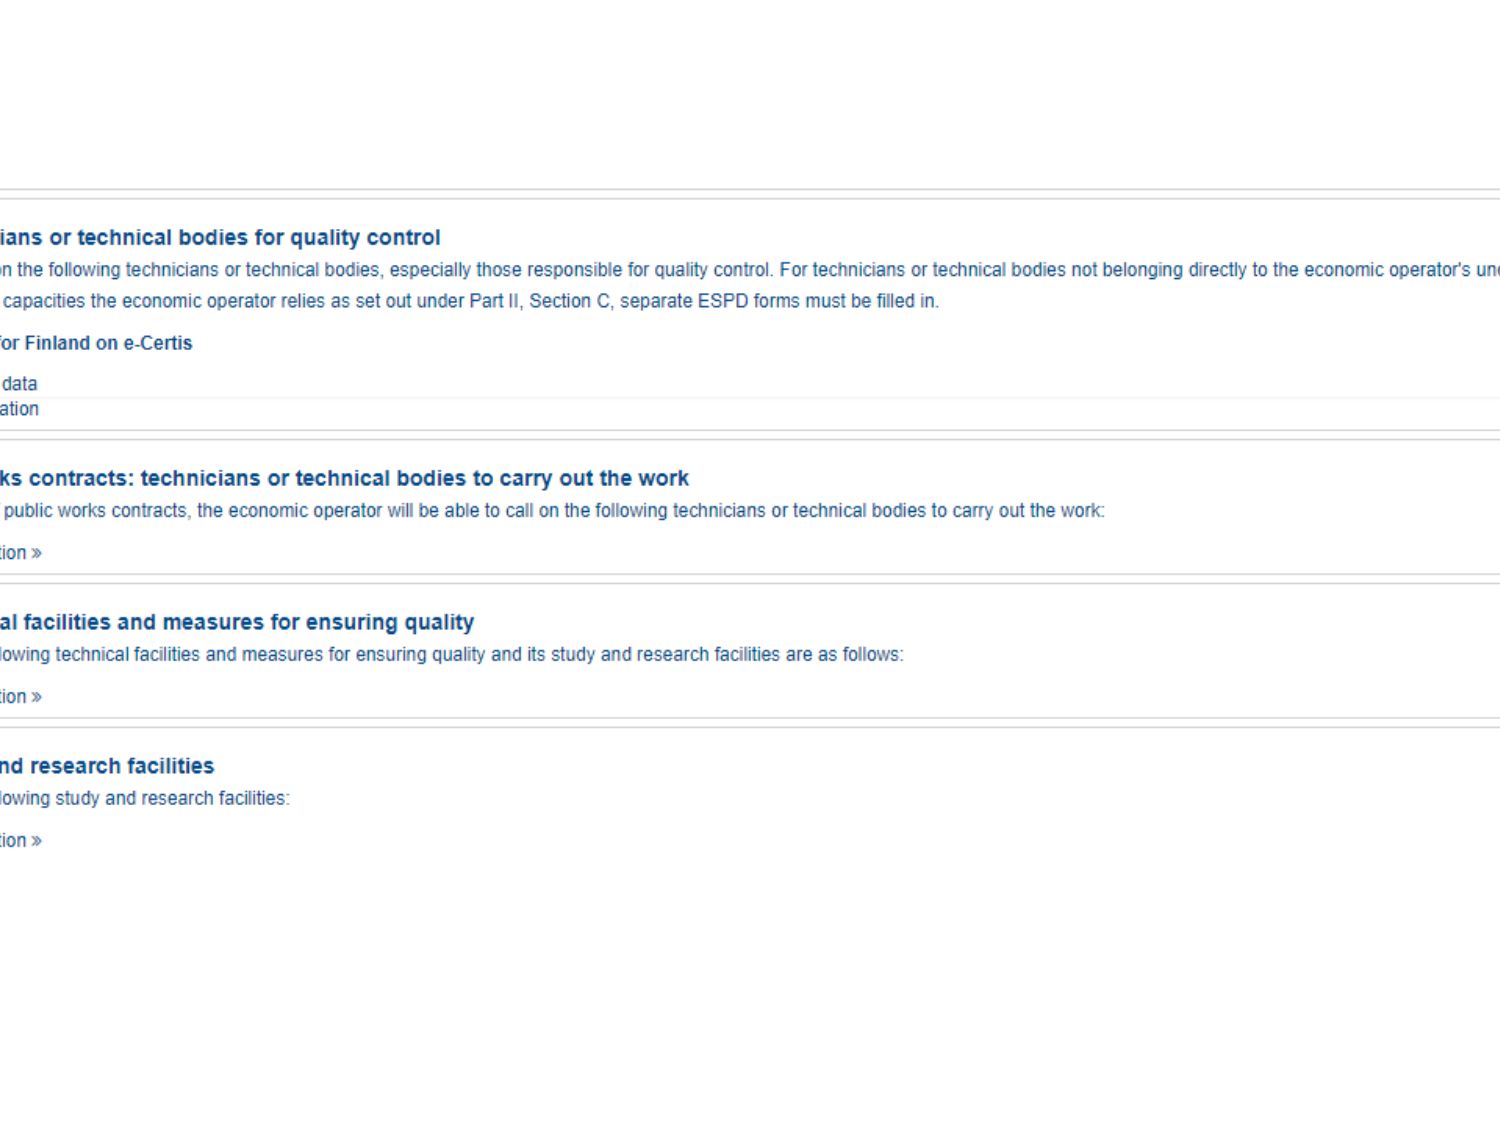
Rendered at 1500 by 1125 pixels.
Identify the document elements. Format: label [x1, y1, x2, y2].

picture [0, 184, 1500, 852]
